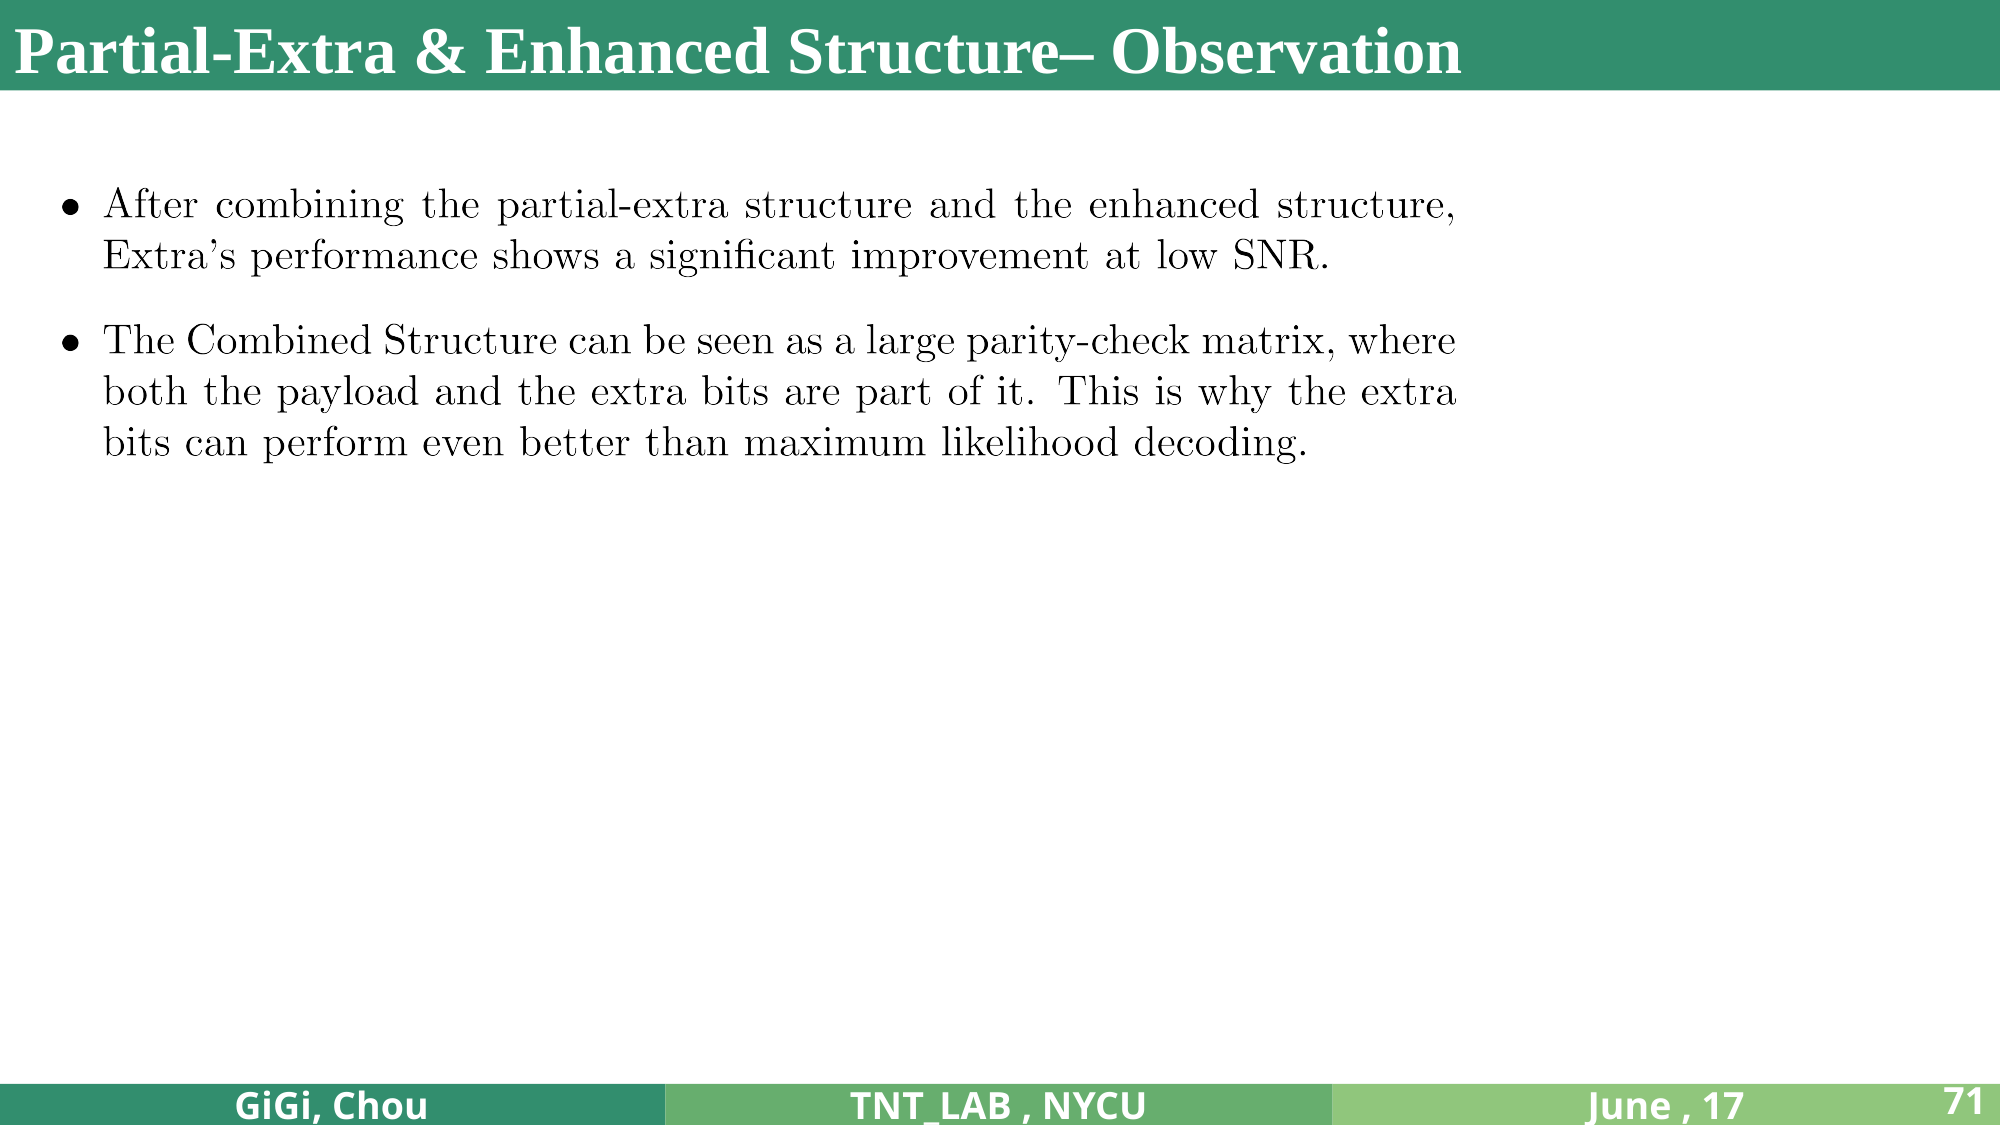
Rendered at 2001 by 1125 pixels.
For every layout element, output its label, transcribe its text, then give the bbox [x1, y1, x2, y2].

slide_number 71 [1551, 1083, 2000, 1121]
text_box Partial-Extra & Enhanced Structure– Observation [0, 0, 1746, 95]
picture [61, 187, 1457, 464]
